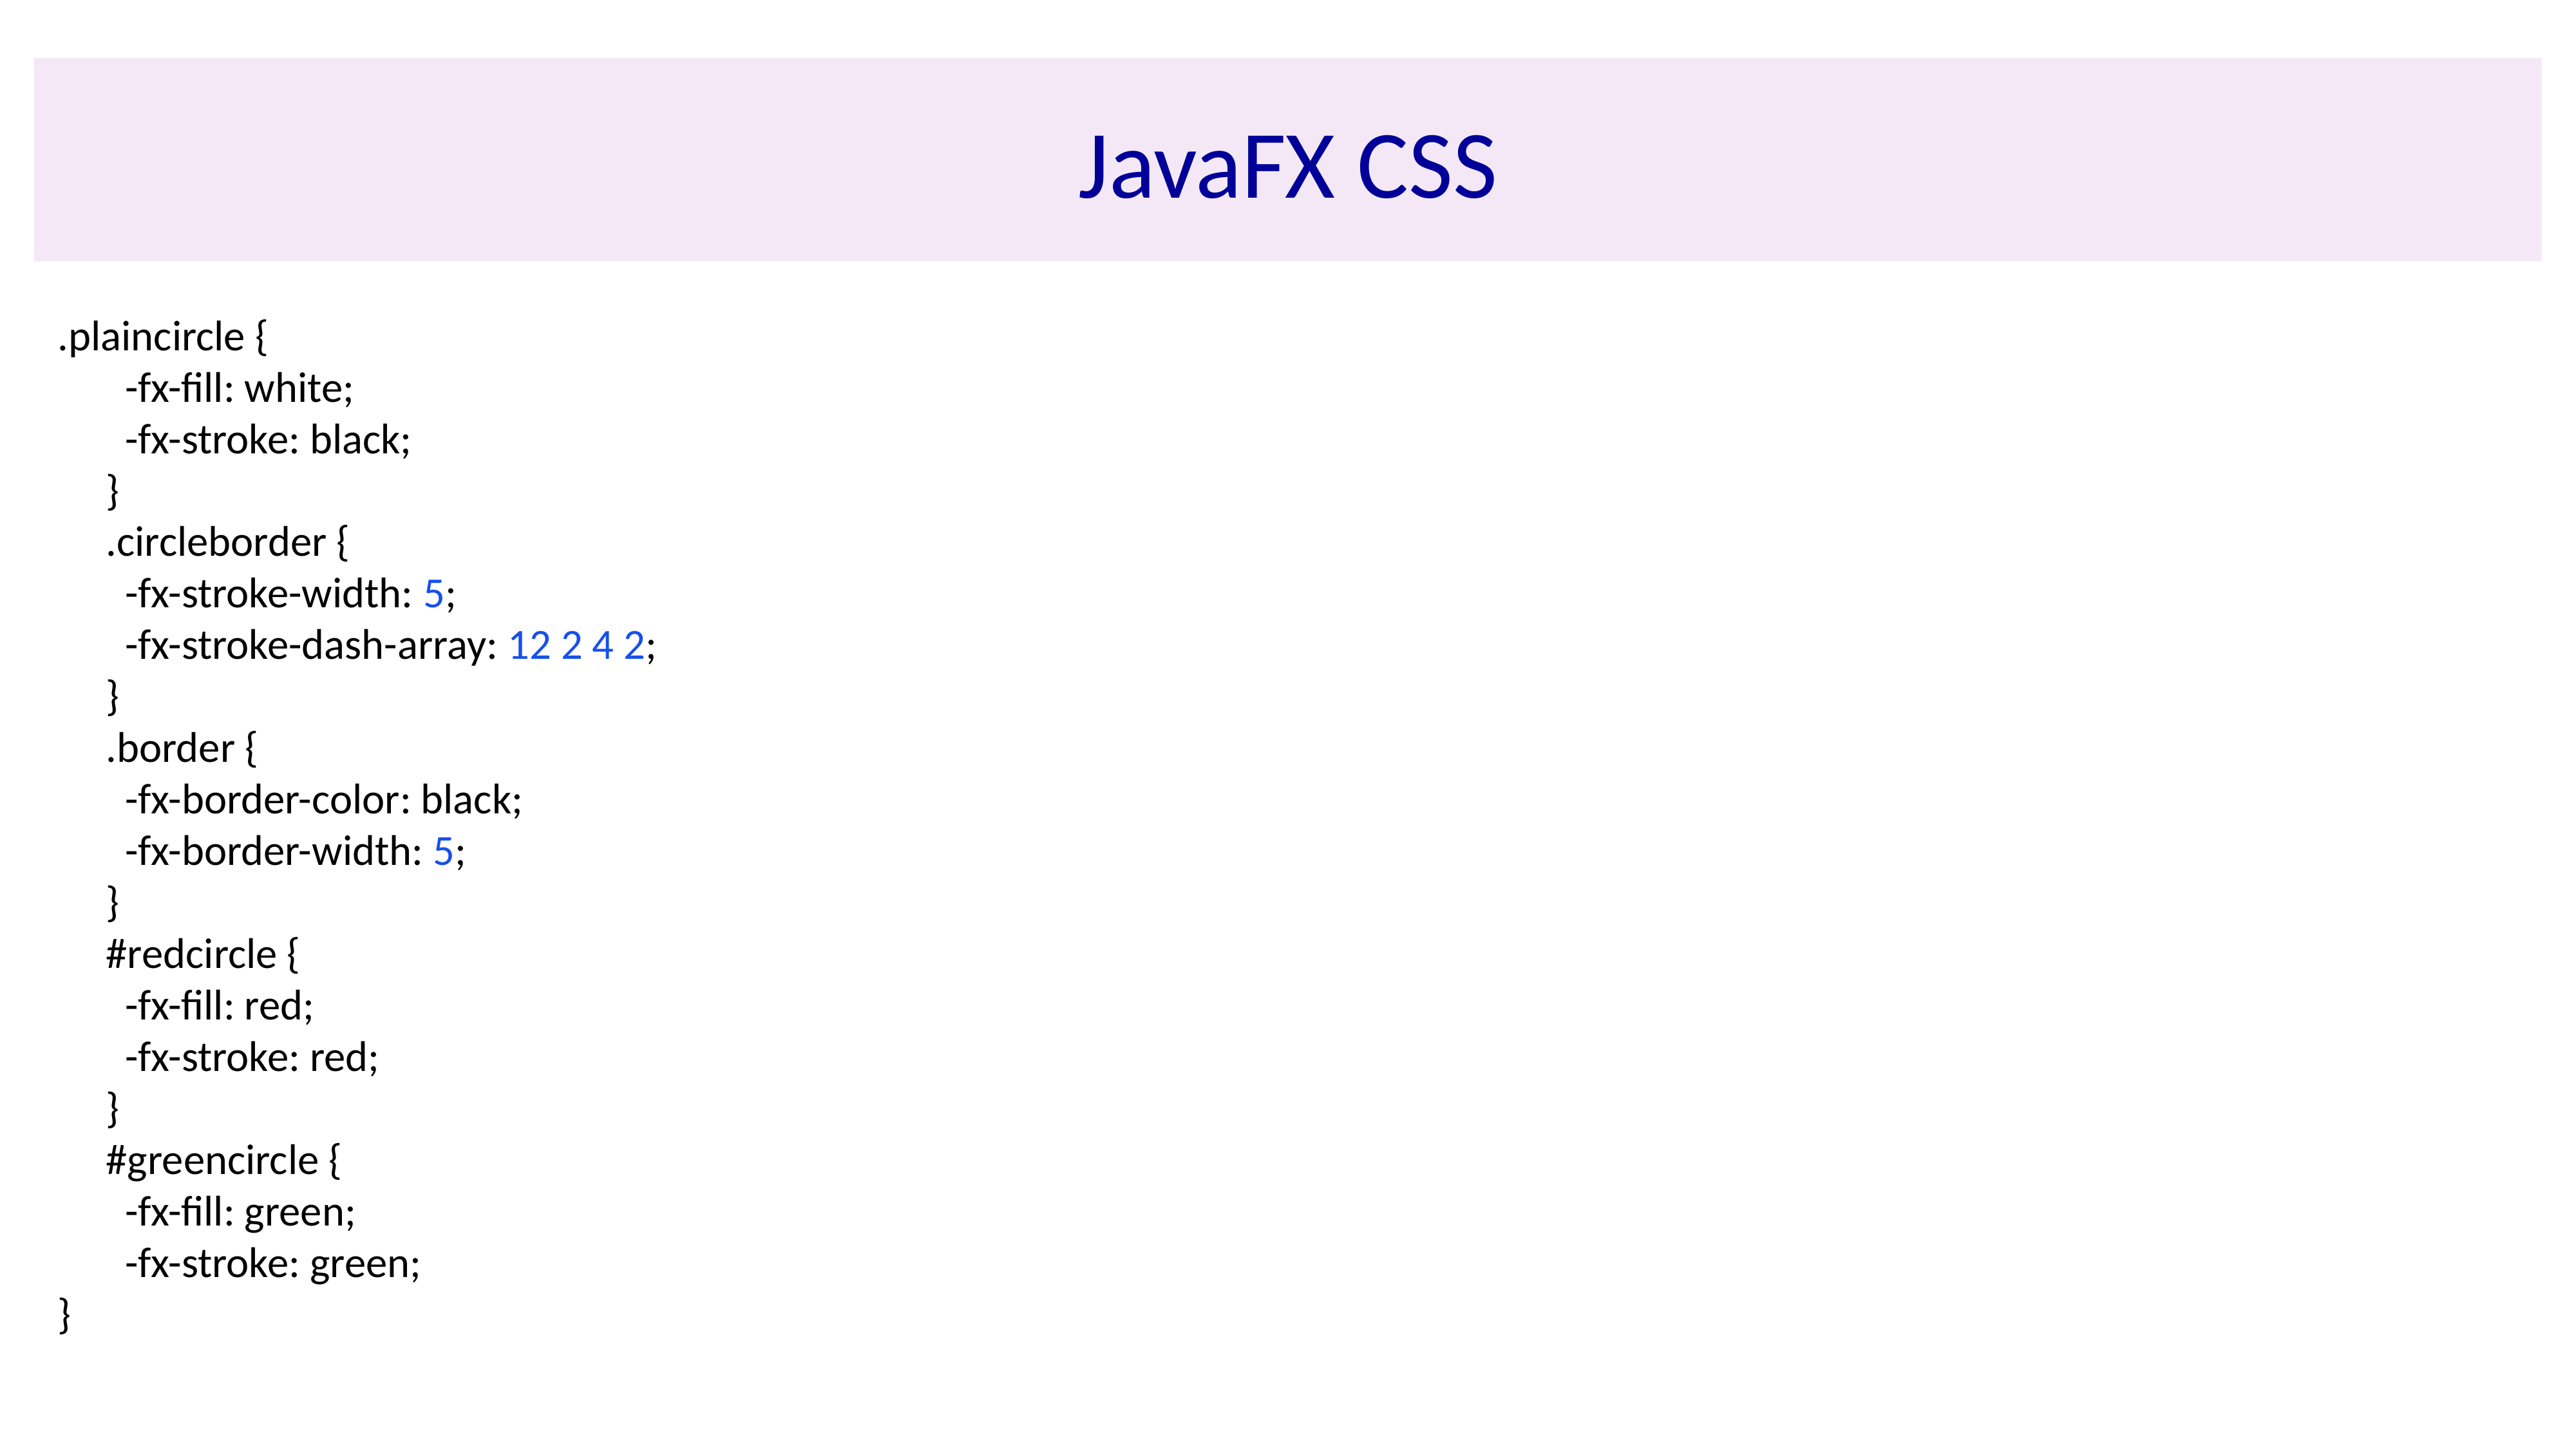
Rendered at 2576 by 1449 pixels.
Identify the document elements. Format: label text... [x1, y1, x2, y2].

title JavaFX CSS [34, 58, 2542, 261]
list .plaincircle { -fx-fill: white; -fx-stroke: black; } .circleborder { -fx-stroke-width: 5; -fx-stroke-dash-array: 12 2 4 2; } .border { -fx-border-color: black; -fx-border-width: 5; } #redcircle { -fx-fill: red; -fx-stroke: red; } #greencircle { -fx-fill: green; -fx-stroke: green; } [48, 298, 2539, 1409]
